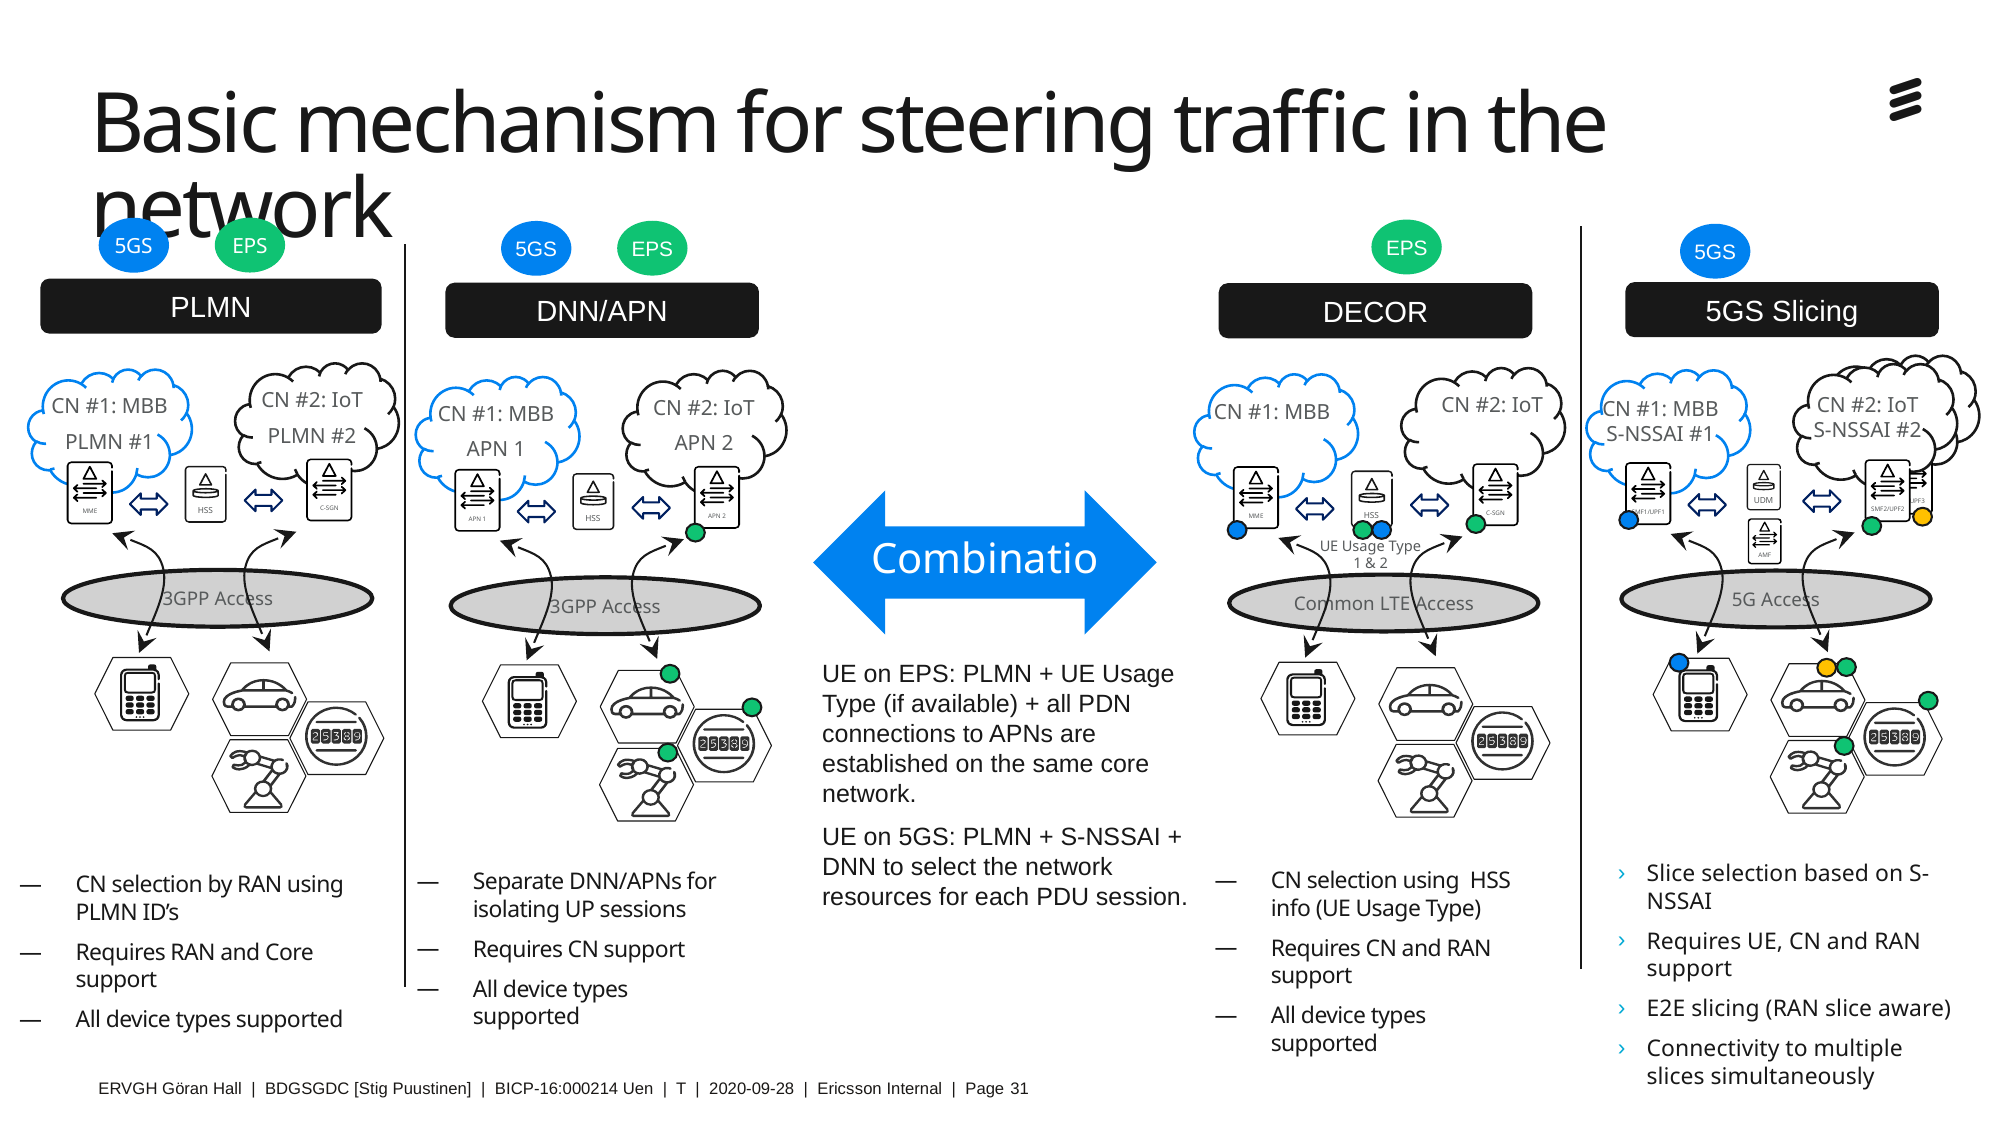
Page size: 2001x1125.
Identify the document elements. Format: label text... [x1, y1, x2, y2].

list Separate DNN/APNs for isolating UP sessions Requires CN support All device types supported [404, 860, 741, 1125]
text_box [1797, 440, 1887, 480]
text_box CN #1: MBB S-NSSAI #1 [1589, 388, 1732, 454]
text_box [599, 748, 694, 821]
text_box [260, 363, 381, 379]
text_box [600, 670, 695, 744]
text_box [1260, 662, 1355, 735]
text_box [1353, 521, 1372, 529]
text_box [1372, 521, 1391, 529]
text_box [1817, 658, 1837, 677]
text_box 3GPP Access [448, 581, 520, 632]
text_box [632, 497, 670, 519]
text_box [1456, 706, 1551, 780]
text_box DECOR [1218, 290, 1533, 339]
text_box [1770, 740, 1865, 814]
text_box [1410, 494, 1449, 516]
text_box [244, 489, 283, 512]
text_box [306, 458, 353, 522]
text_box [1227, 521, 1247, 539]
text_box DNN/APN [445, 290, 759, 338]
text_box [1410, 533, 1463, 657]
text_box [1870, 355, 1980, 465]
text_box 5G Access [1834, 571, 1933, 628]
text_box [1802, 529, 1855, 653]
text_box [111, 461, 170, 493]
text_box [1653, 658, 1748, 731]
text_box [1849, 702, 1943, 776]
text_box Slice selection based on S-NSSAI Requires UE, CN and RAN support E2E slicing (RAN slice aware) Connectivity to multiple slices simultaneously [1606, 859, 1969, 1125]
text_box 3GPP Access [663, 578, 762, 635]
text_box [212, 662, 307, 736]
text_box [499, 469, 557, 500]
text_box [1619, 511, 1639, 529]
text_box 3GPP Access [276, 570, 375, 627]
text_box [517, 500, 556, 523]
text_box CN #2: IoT APN 2 [641, 386, 767, 462]
title Basic mechanism for steering traffic in the network [78, 77, 1751, 256]
text_box [184, 465, 227, 523]
text_box [1837, 366, 1860, 377]
text_box [622, 394, 764, 490]
text_box [499, 538, 553, 661]
text_box [244, 529, 297, 652]
text_box [1834, 737, 1854, 755]
text_box [658, 743, 678, 762]
text_box [1625, 462, 1672, 525]
list CN selection using HSS info (UE Usage Type) Requires CN and RAN support All device types supported [1202, 859, 1535, 1125]
text_box HSS [575, 514, 611, 523]
text_box [1194, 374, 1359, 498]
text_box CN #2: IoT S-NSSAI #2 [1799, 384, 1936, 449]
text_box [631, 536, 684, 659]
list CN selection by RAN using PLMN ID’s Requires RAN and Core support All device types supported [7, 863, 368, 1125]
text_box [1814, 364, 1958, 452]
text_box [454, 469, 501, 532]
text_box [482, 664, 577, 738]
text_box [1378, 744, 1473, 818]
text_box 3GPP Access [60, 573, 132, 625]
text_box CN #2: IoT [1429, 384, 1555, 425]
picture [1884, 78, 1927, 121]
text_box 3GPP Access [151, 567, 259, 629]
text_box Common LTE Access [1227, 578, 1298, 629]
text_box [572, 473, 615, 531]
text_box HSS [1353, 511, 1390, 520]
text_box [120, 664, 160, 722]
text_box [507, 671, 548, 729]
text_box [112, 530, 165, 653]
text_box [1803, 490, 1841, 513]
text_box UE on EPS: PLMN + UE Usage Type (if available) + all PDN connections to APNs are established on the same core network. UE on 5GS: PLMN + S-NSSAI + DNN to select the network resources for each PDU session. [810, 651, 1203, 1032]
text_box Common LTE Access [1442, 575, 1541, 632]
text_box [440, 376, 563, 393]
text_box [1286, 669, 1326, 727]
text_box [235, 407, 242, 435]
text_box PLMN [40, 278, 382, 334]
text_box [1837, 658, 1856, 677]
text_box [415, 419, 456, 492]
text_box [742, 698, 762, 717]
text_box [1747, 518, 1782, 565]
text_box Common LTE Access [1317, 579, 1425, 634]
text_box [1793, 409, 1799, 435]
text_box [1378, 667, 1473, 741]
text_box [94, 657, 189, 731]
text_box CN #2: IoT PLMN #2 [242, 379, 382, 455]
text_box [1278, 535, 1331, 658]
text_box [1746, 463, 1782, 511]
text_box [1590, 370, 1751, 494]
text_box [238, 437, 376, 483]
text_box [211, 739, 306, 813]
text_box [567, 395, 580, 460]
text_box [1472, 463, 1519, 526]
text_box [660, 664, 680, 683]
text_box UE Usage Type 1 & 2 [1307, 529, 1434, 579]
text_box [182, 390, 192, 450]
text_box [685, 523, 705, 542]
text_box [1669, 653, 1689, 672]
text_box [289, 701, 384, 775]
text_box 5GS Slicing [1625, 282, 1939, 338]
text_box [98, 217, 1751, 279]
text_box [1401, 368, 1566, 488]
text_box [129, 493, 168, 515]
text_box CN #1: MBB [1201, 391, 1343, 431]
text_box 5G Access [1710, 568, 1817, 630]
text_box [1670, 531, 1723, 654]
text_box [382, 379, 399, 448]
text_box [1770, 663, 1865, 737]
text_box 3GPP Access [539, 575, 646, 637]
text_box 5G Access [1619, 574, 1690, 625]
text_box CN #1: MBB APN 1 [425, 393, 567, 469]
text_box [1863, 530, 1879, 535]
text_box [648, 370, 787, 456]
text_box [1466, 515, 1486, 533]
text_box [1886, 450, 1934, 515]
text_box [1350, 470, 1393, 527]
text_box [53, 369, 174, 385]
text_box [1678, 665, 1719, 723]
text_box Combinations [813, 490, 1157, 635]
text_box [1864, 459, 1911, 523]
text_box [66, 461, 113, 525]
text_box [1296, 498, 1334, 520]
text_box [1918, 691, 1938, 710]
text_box HSS [187, 507, 224, 516]
text_box [677, 709, 772, 782]
text_box [1232, 466, 1280, 529]
text_box [28, 412, 69, 484]
text_box [1688, 494, 1726, 516]
text_box [693, 465, 740, 529]
text_box CN #1: MBB PLMN #1 [37, 385, 182, 461]
